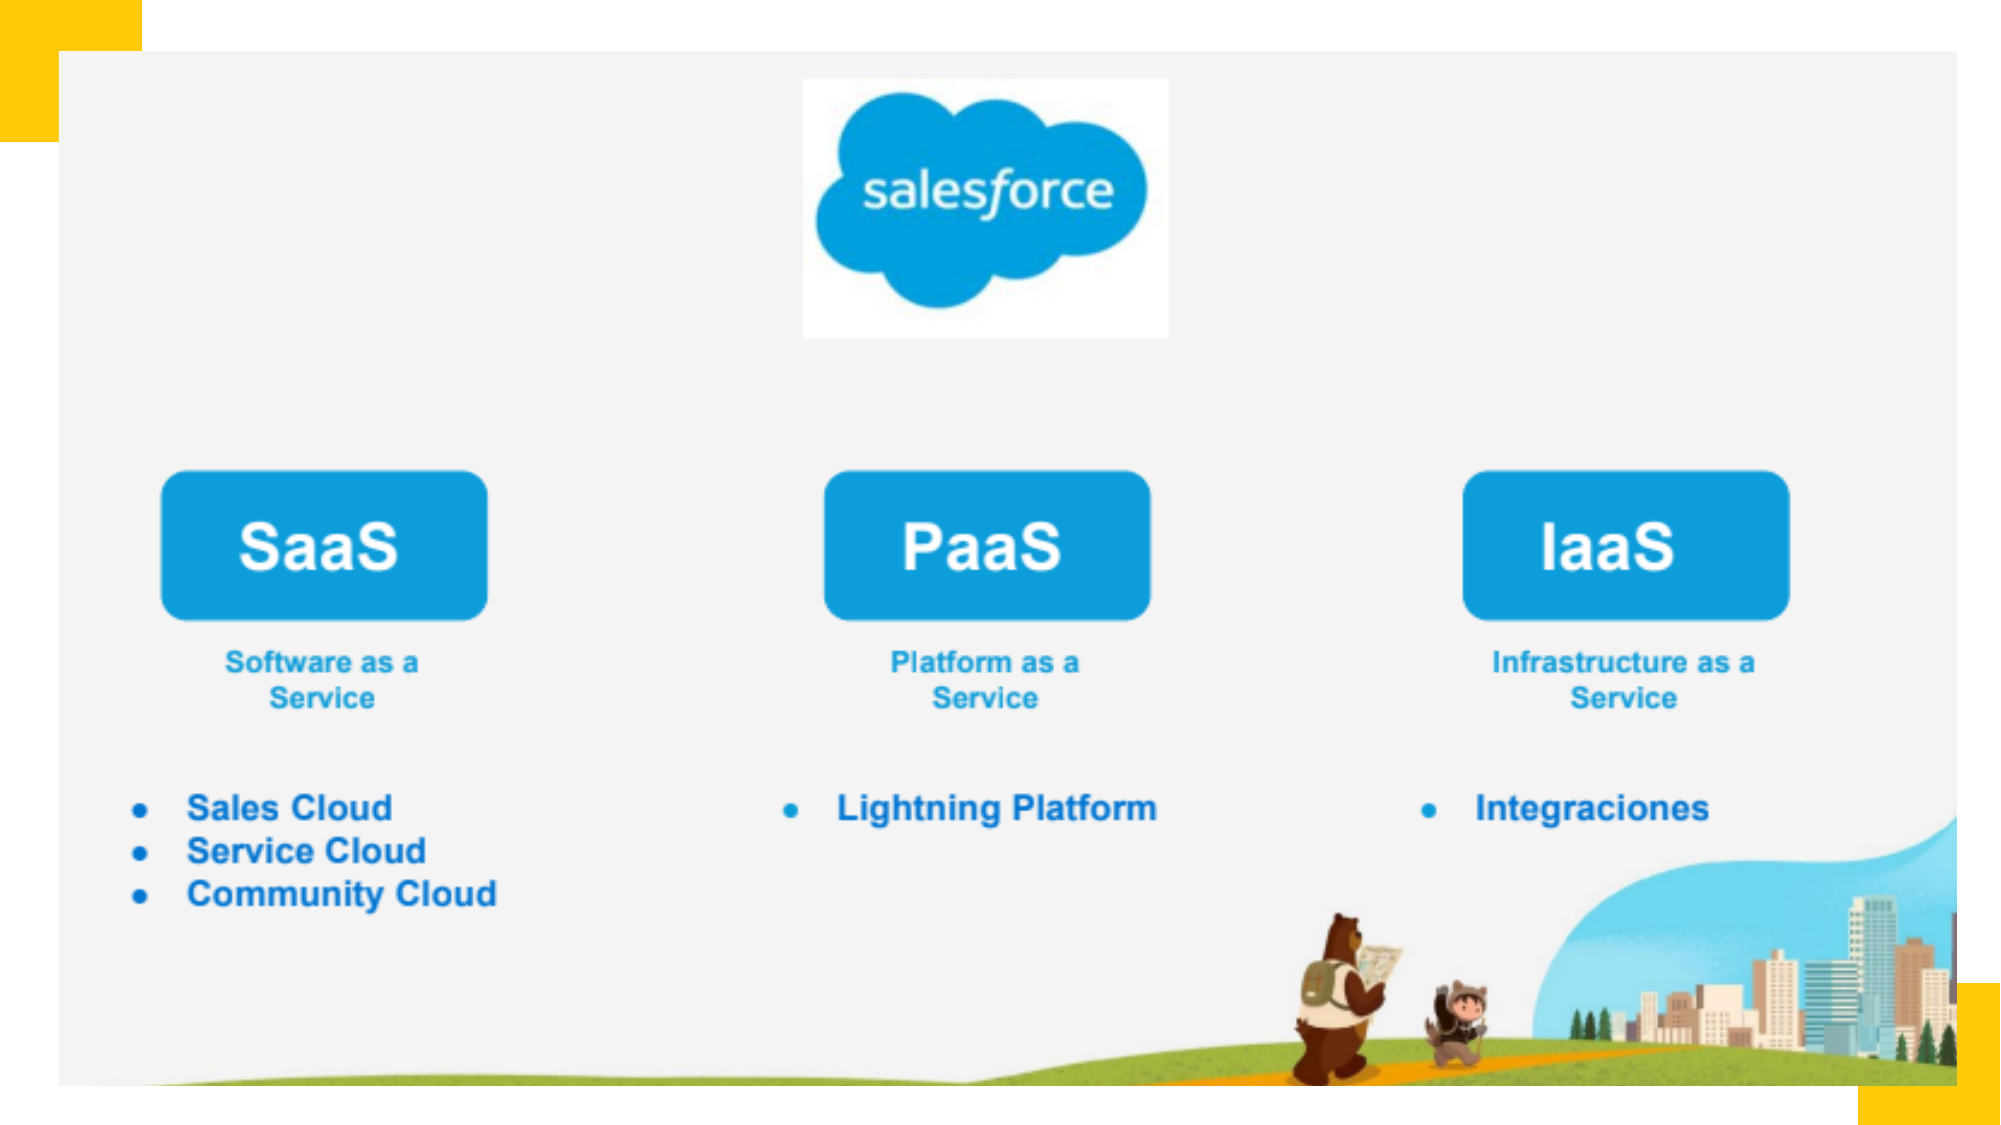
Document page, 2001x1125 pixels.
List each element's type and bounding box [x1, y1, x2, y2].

picture [58, 51, 1957, 1086]
